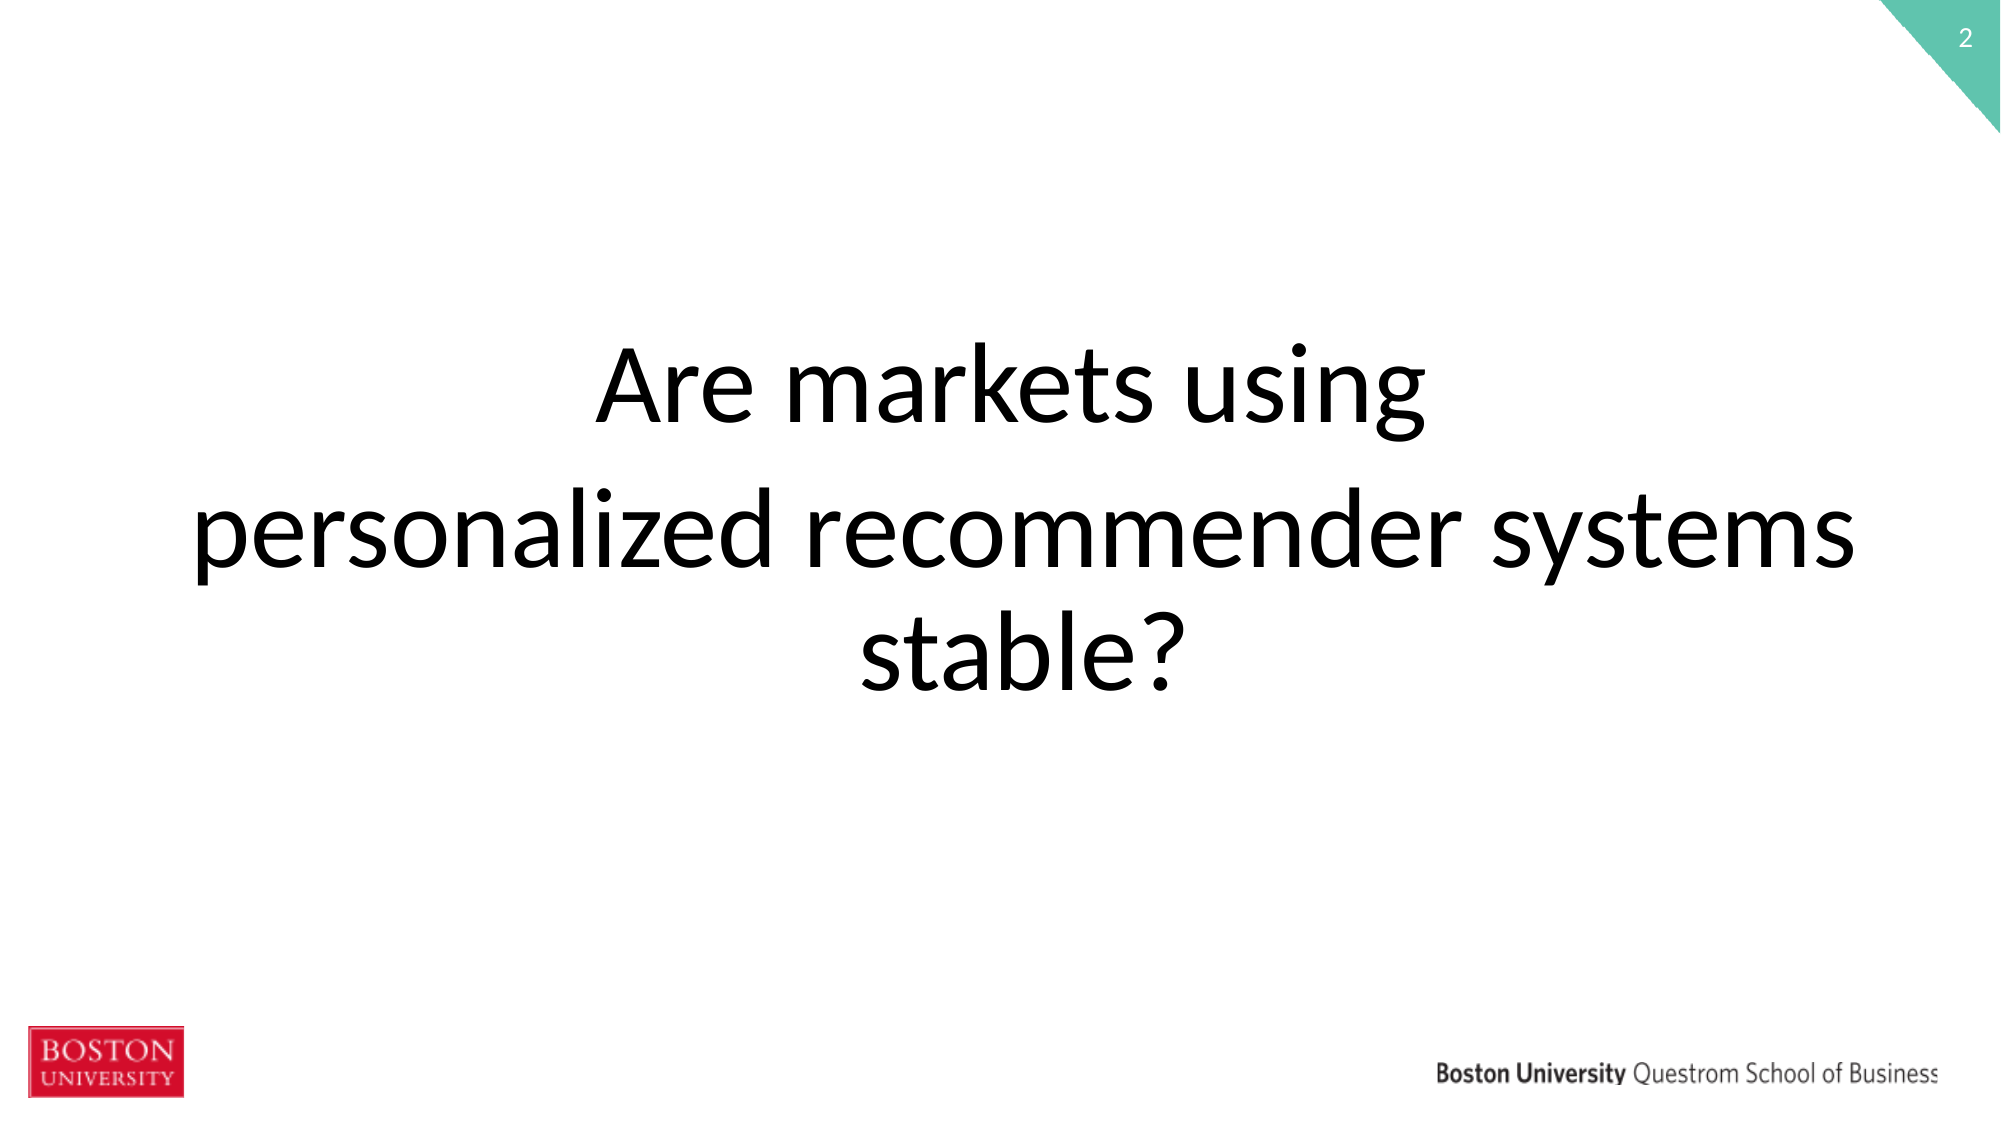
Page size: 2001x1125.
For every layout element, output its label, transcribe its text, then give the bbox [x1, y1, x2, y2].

slide_number 2 [1862, 6, 1989, 67]
list Are markets using personalized recommender systems stable? [137, 316, 1912, 1014]
picture [1821, 0, 2001, 159]
